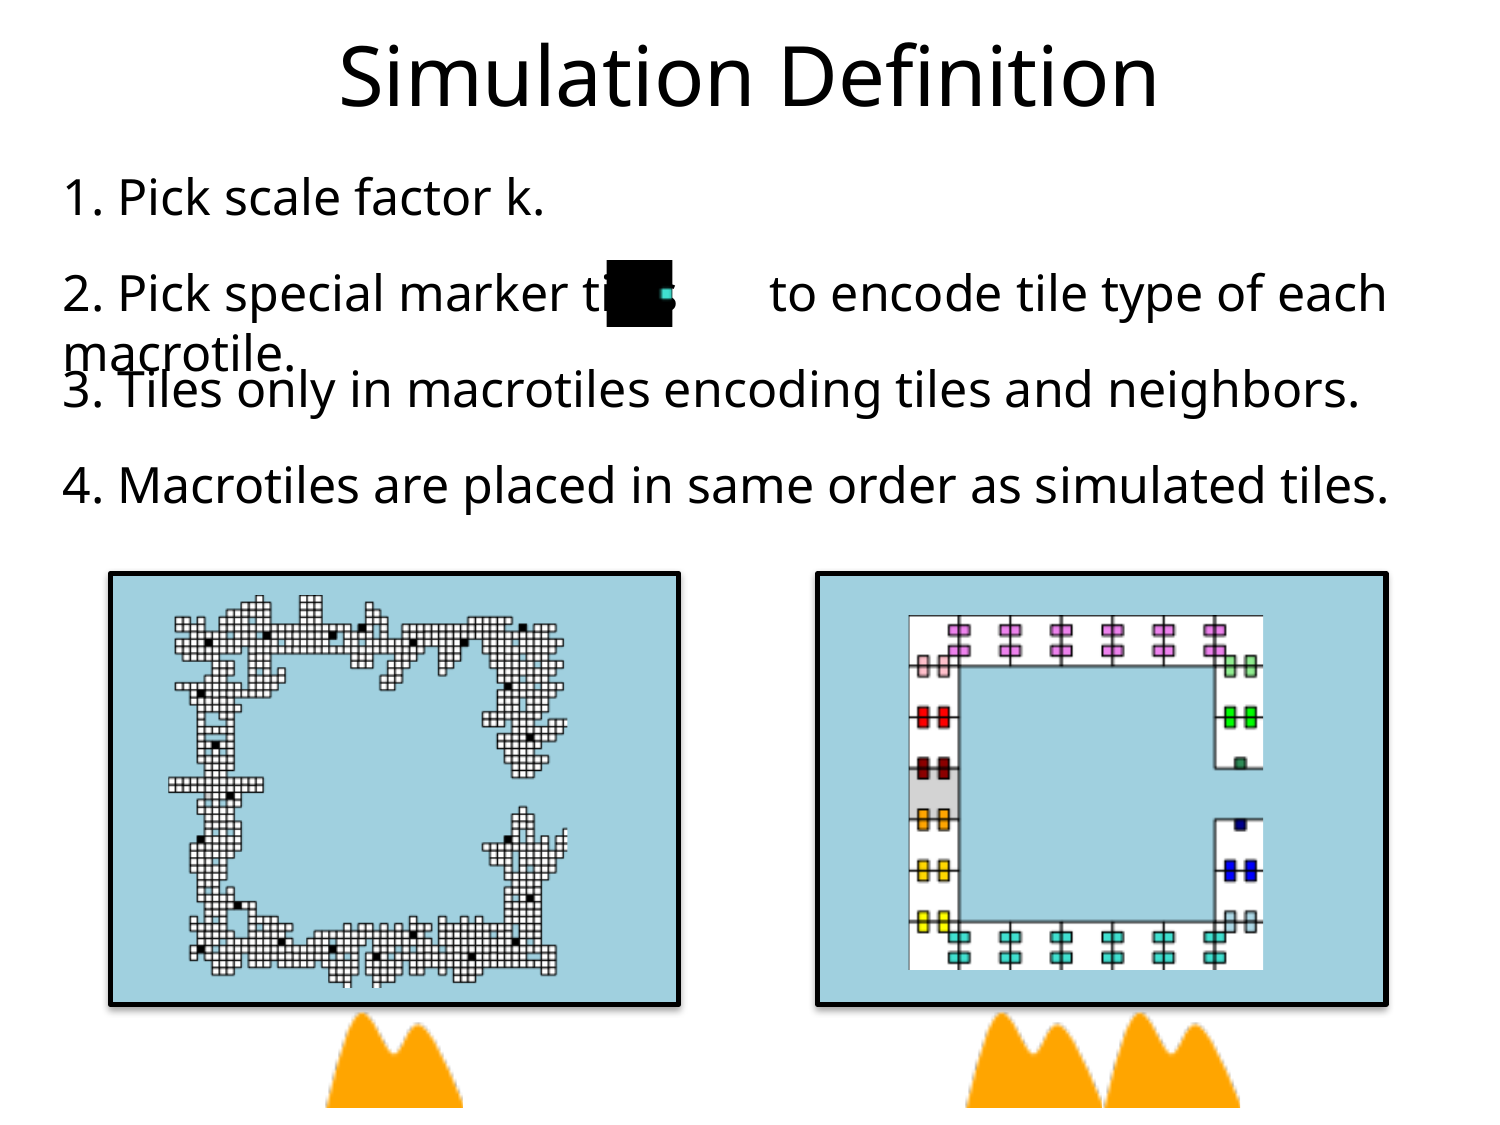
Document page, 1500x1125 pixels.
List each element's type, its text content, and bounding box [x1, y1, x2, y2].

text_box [963, 1011, 1241, 1108]
picture [908, 614, 1264, 971]
picture [324, 1011, 464, 1108]
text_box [47, 157, 1500, 523]
picture [168, 595, 568, 988]
text_box [817, 573, 1387, 1005]
text_box [110, 573, 679, 1005]
text_box Simulation Definition [0, 15, 1500, 131]
